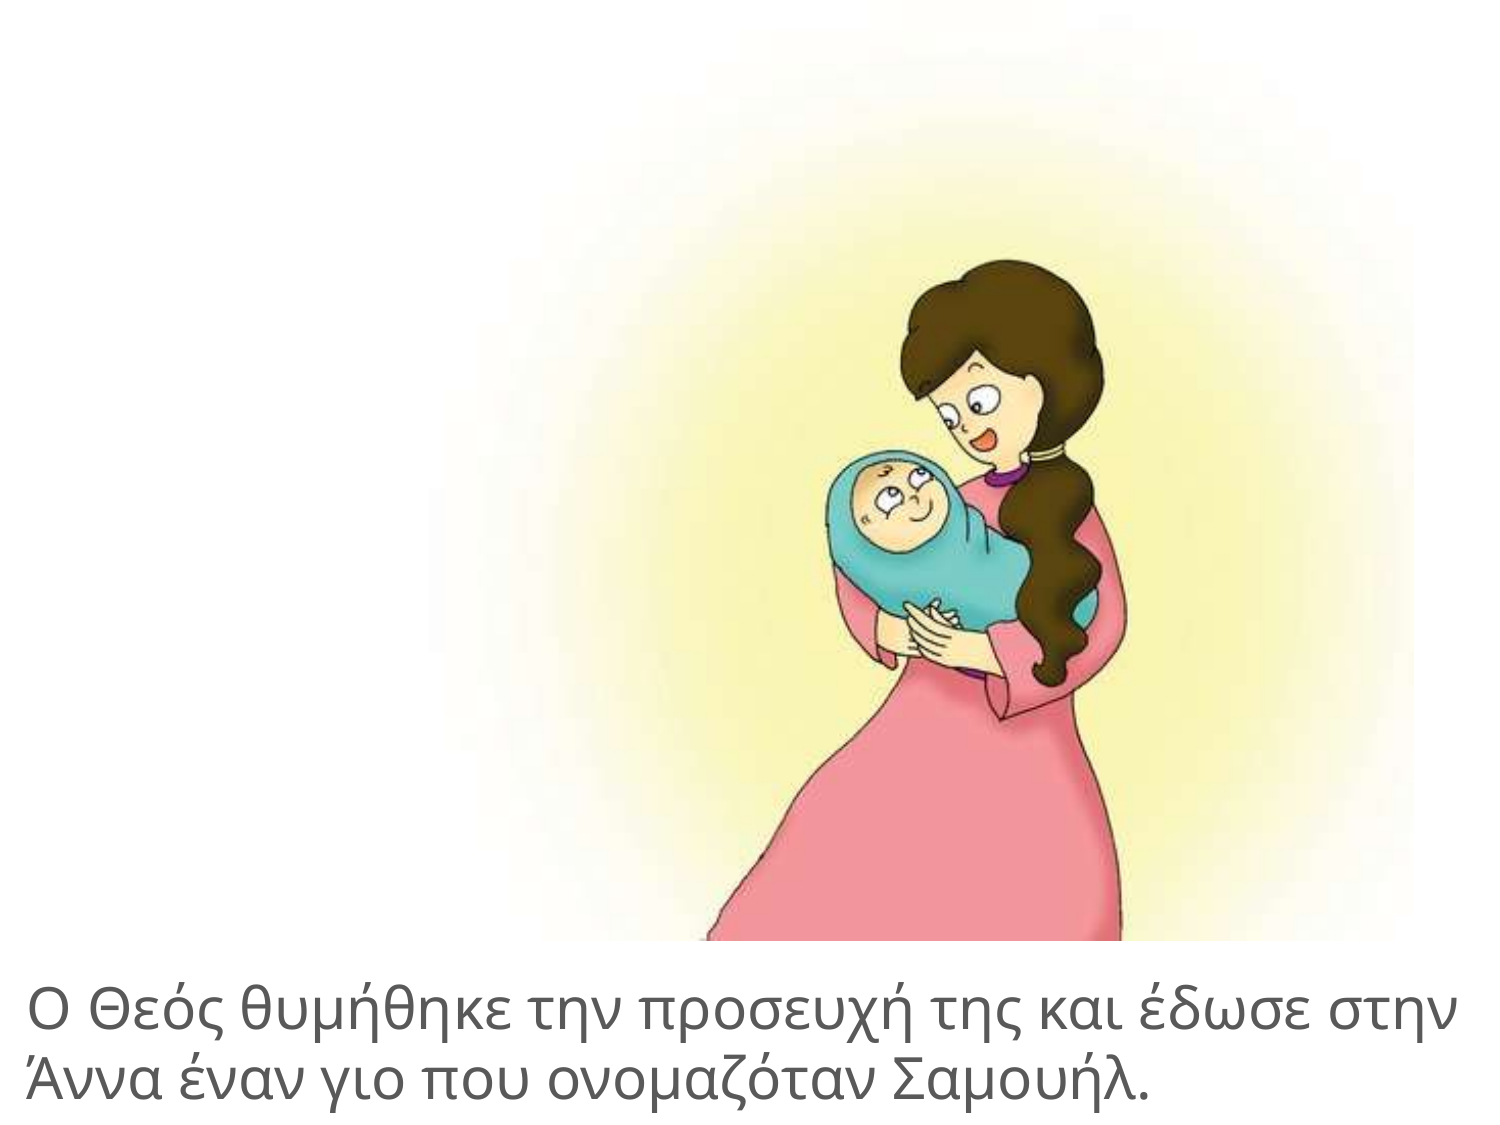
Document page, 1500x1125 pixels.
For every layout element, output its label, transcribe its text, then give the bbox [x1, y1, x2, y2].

picture [86, 0, 1414, 941]
text_box Ο Θεός θυμήθηκε την προσευχή της και έδωσε στην Άννα έναν γιο που ονομαζόταν Σαμουήλ. [11, 964, 1483, 1119]
